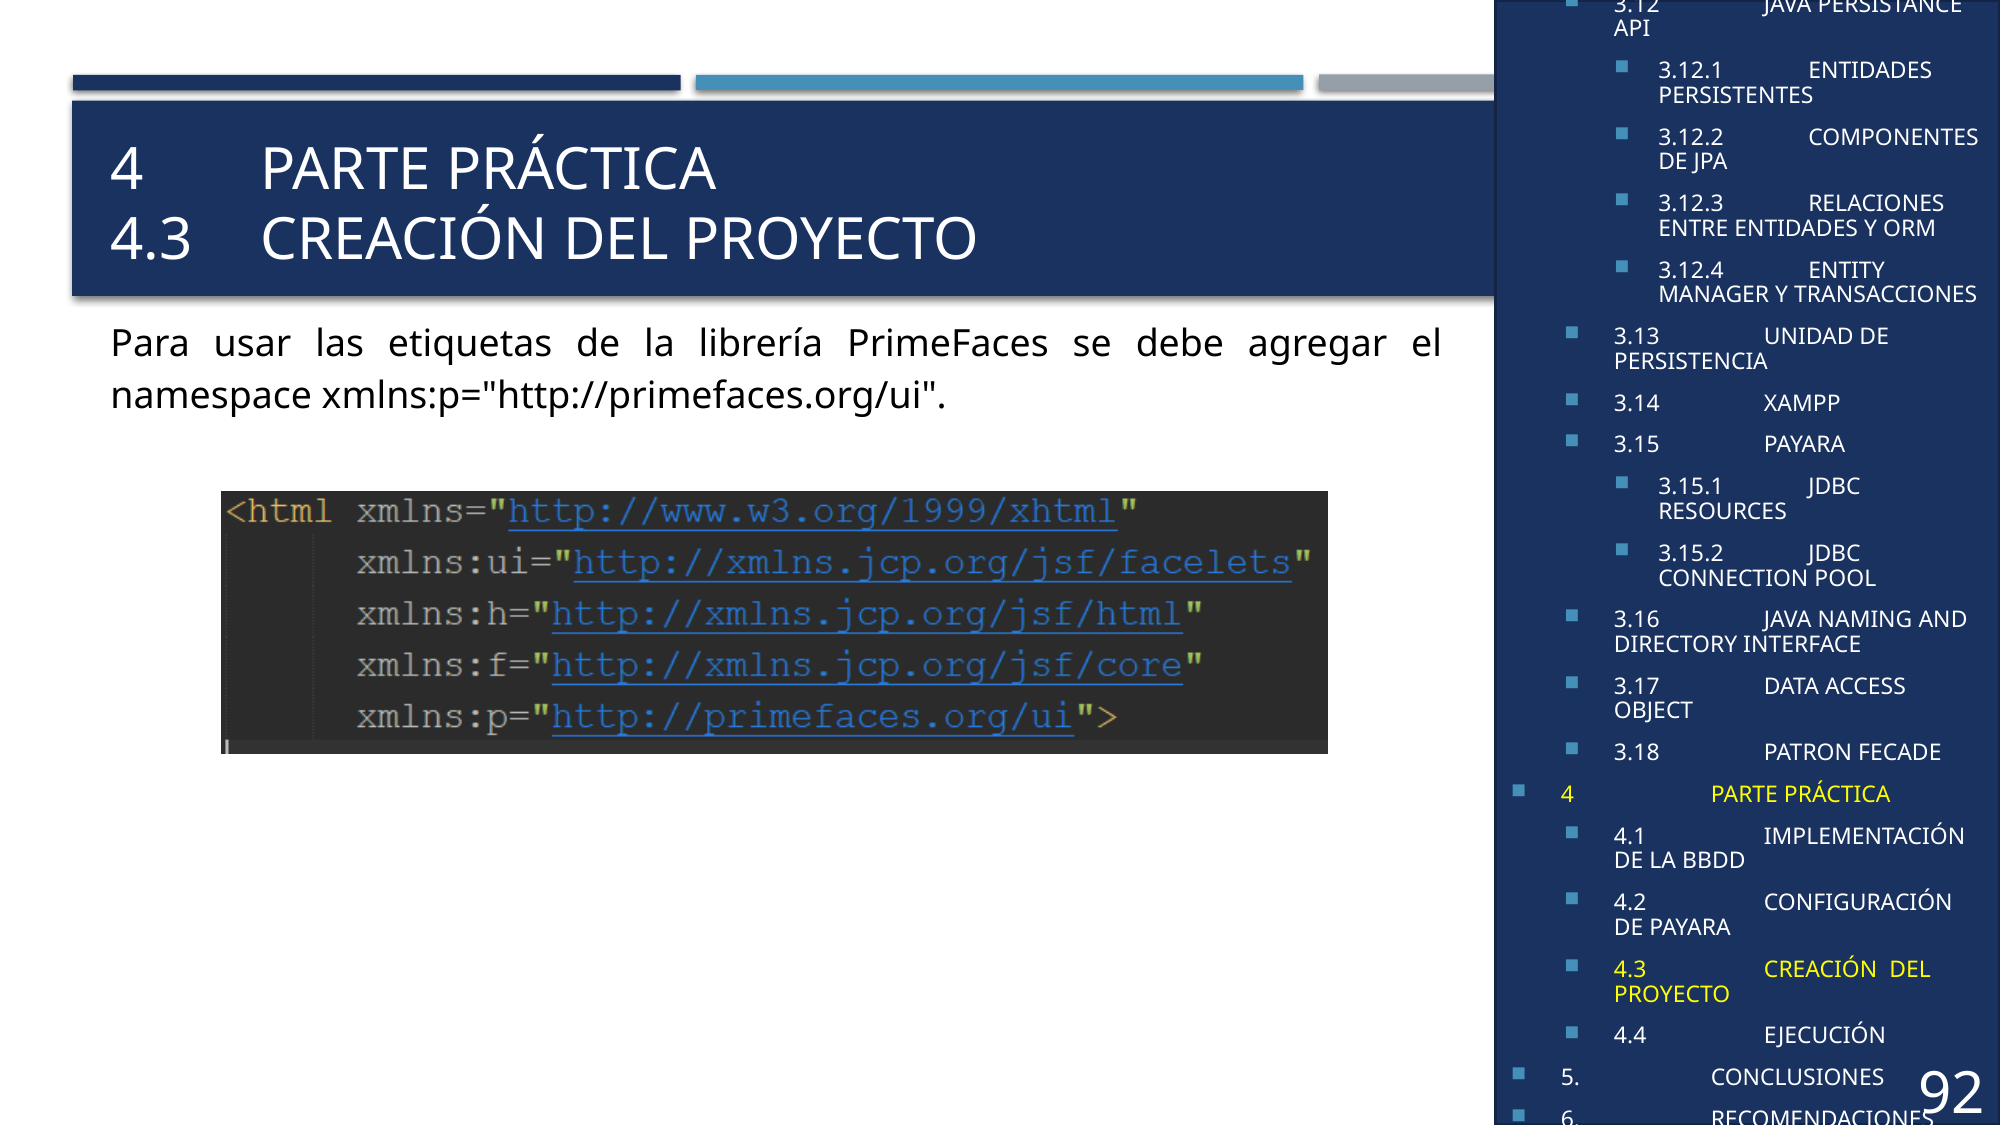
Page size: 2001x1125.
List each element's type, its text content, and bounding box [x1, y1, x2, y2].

title 4 Parte práctica 4.3 CREACIÓN DEL PROYECTO [95, 112, 1494, 279]
list Para usar las etiquetas de la librería PrimeFaces se debe agregar el namespace xmlns:p="http://primefaces.org/ui". [95, 303, 1459, 425]
slide_number 92 [1827, 1065, 2000, 1125]
text_box 3.12 JAVA PERSISTANCE API 3.12.1 ENTIDADES PERSISTENTES 3.12.2 COMPONENTES DE JPA 3.12.3 RELACIONES ENTRE ENTIDADES Y ORM 3.12.4 ENTITY MANAGER Y TRANSACCIONES 3.13 UNIDAD DE PERSISTENCIA 3.14 XAMPP 3.15 PAYARA 3.15.1 JDBC RESOURCES 3.15.2 JDBC CONNECTION POOL 3.16 JAVA NAMING AND DIRECTORY INTERFACE 3.17 DATA ACCESS OBJECT 3.18 PATRON FECADE 4 PARTE PRÁCTICA 4.1 IMPLEMENTACIÓN DE LA BBDD 4.2 CONFIGURACIÓN DE PAYARA 4.3 CREACIÓN DEL PROYECTO 4.4 EJECUCIÓN 5. CONCLUSIONES 6. RECOMENDACIONES [1494, 0, 2000, 1125]
picture [220, 490, 1329, 755]
